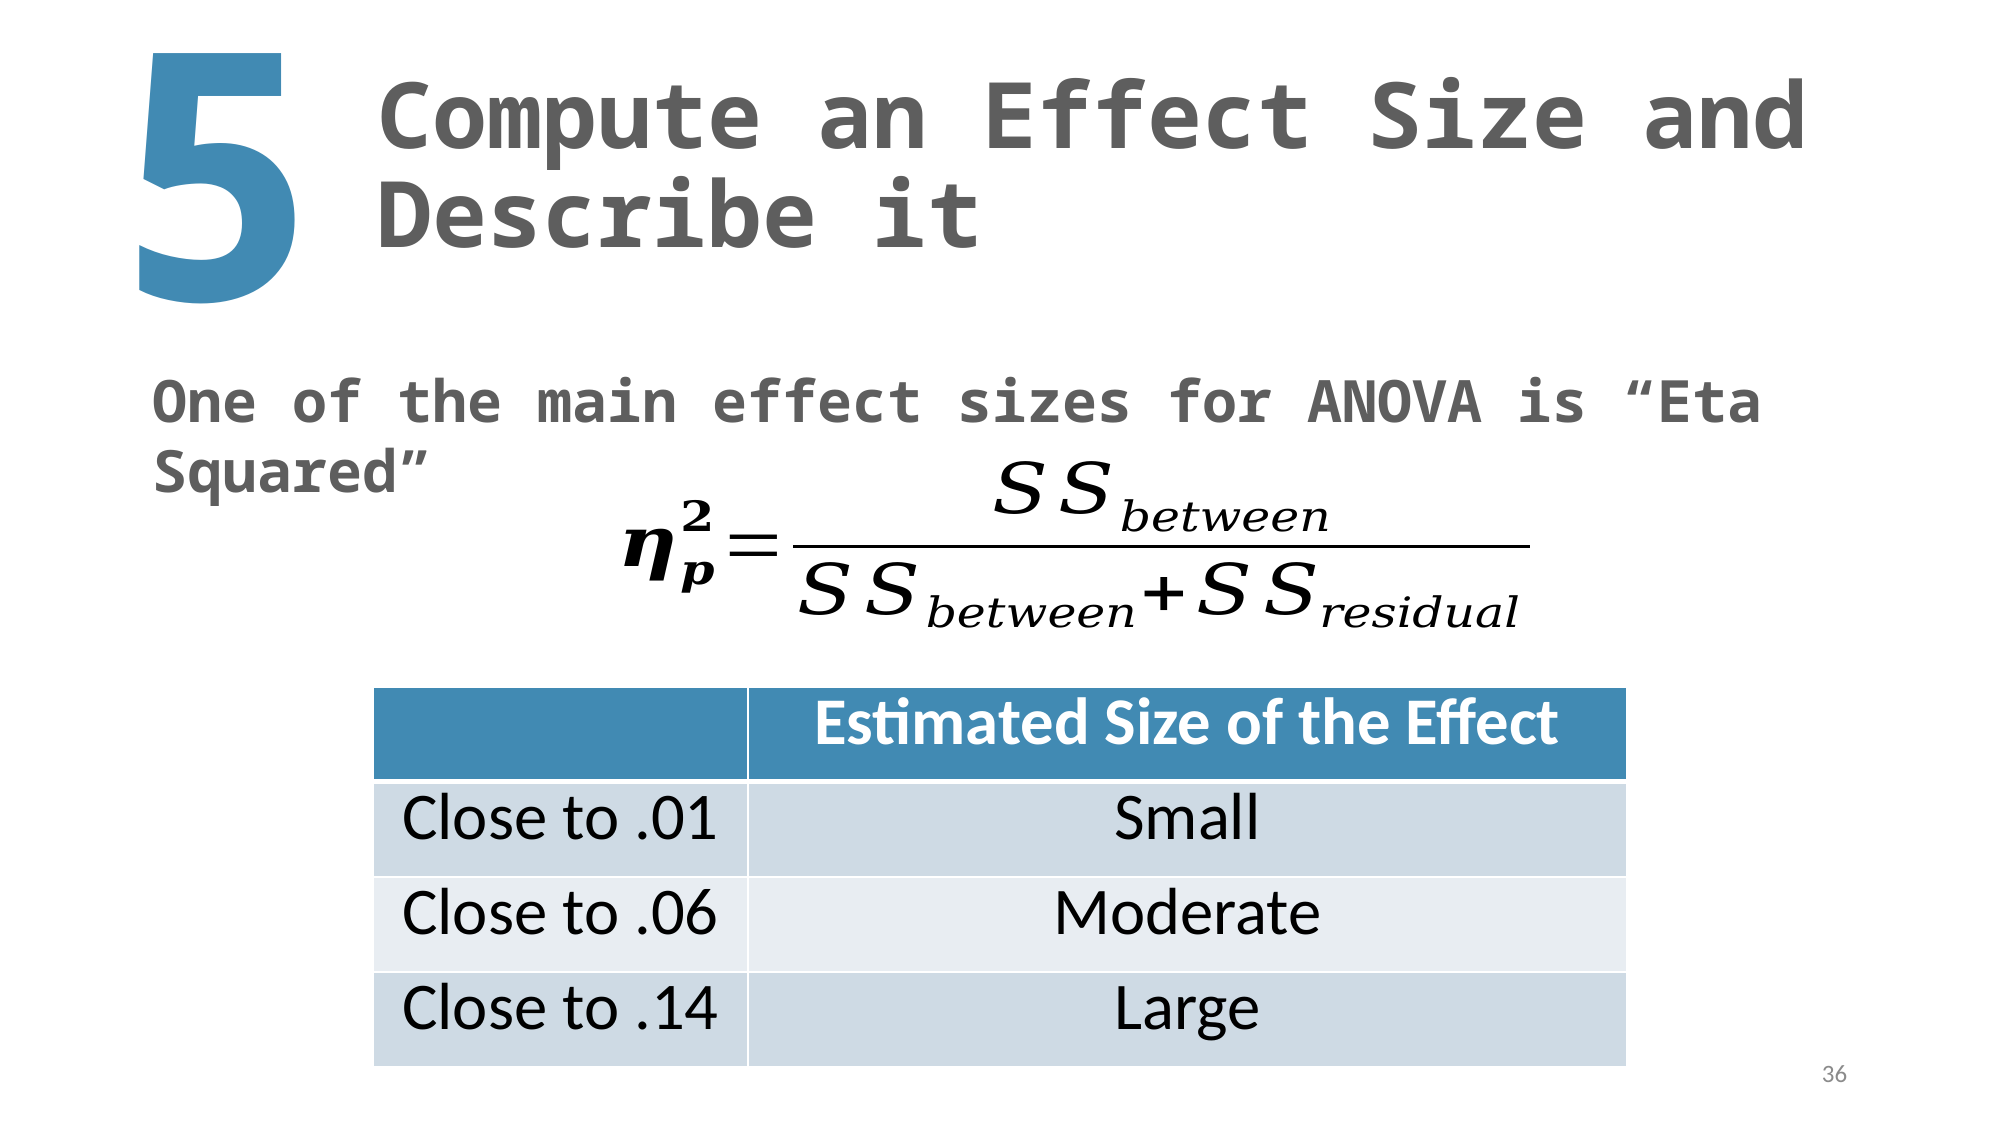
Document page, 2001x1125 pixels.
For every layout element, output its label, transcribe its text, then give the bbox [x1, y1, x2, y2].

text_box 5 [98, 0, 336, 378]
title Compute an Effect Size and Describe it [362, 59, 1863, 278]
slide_number 36 [1412, 1042, 1863, 1103]
text_box One of the main effect sizes for ANOVA is “Eta Squared” [137, 356, 1961, 512]
